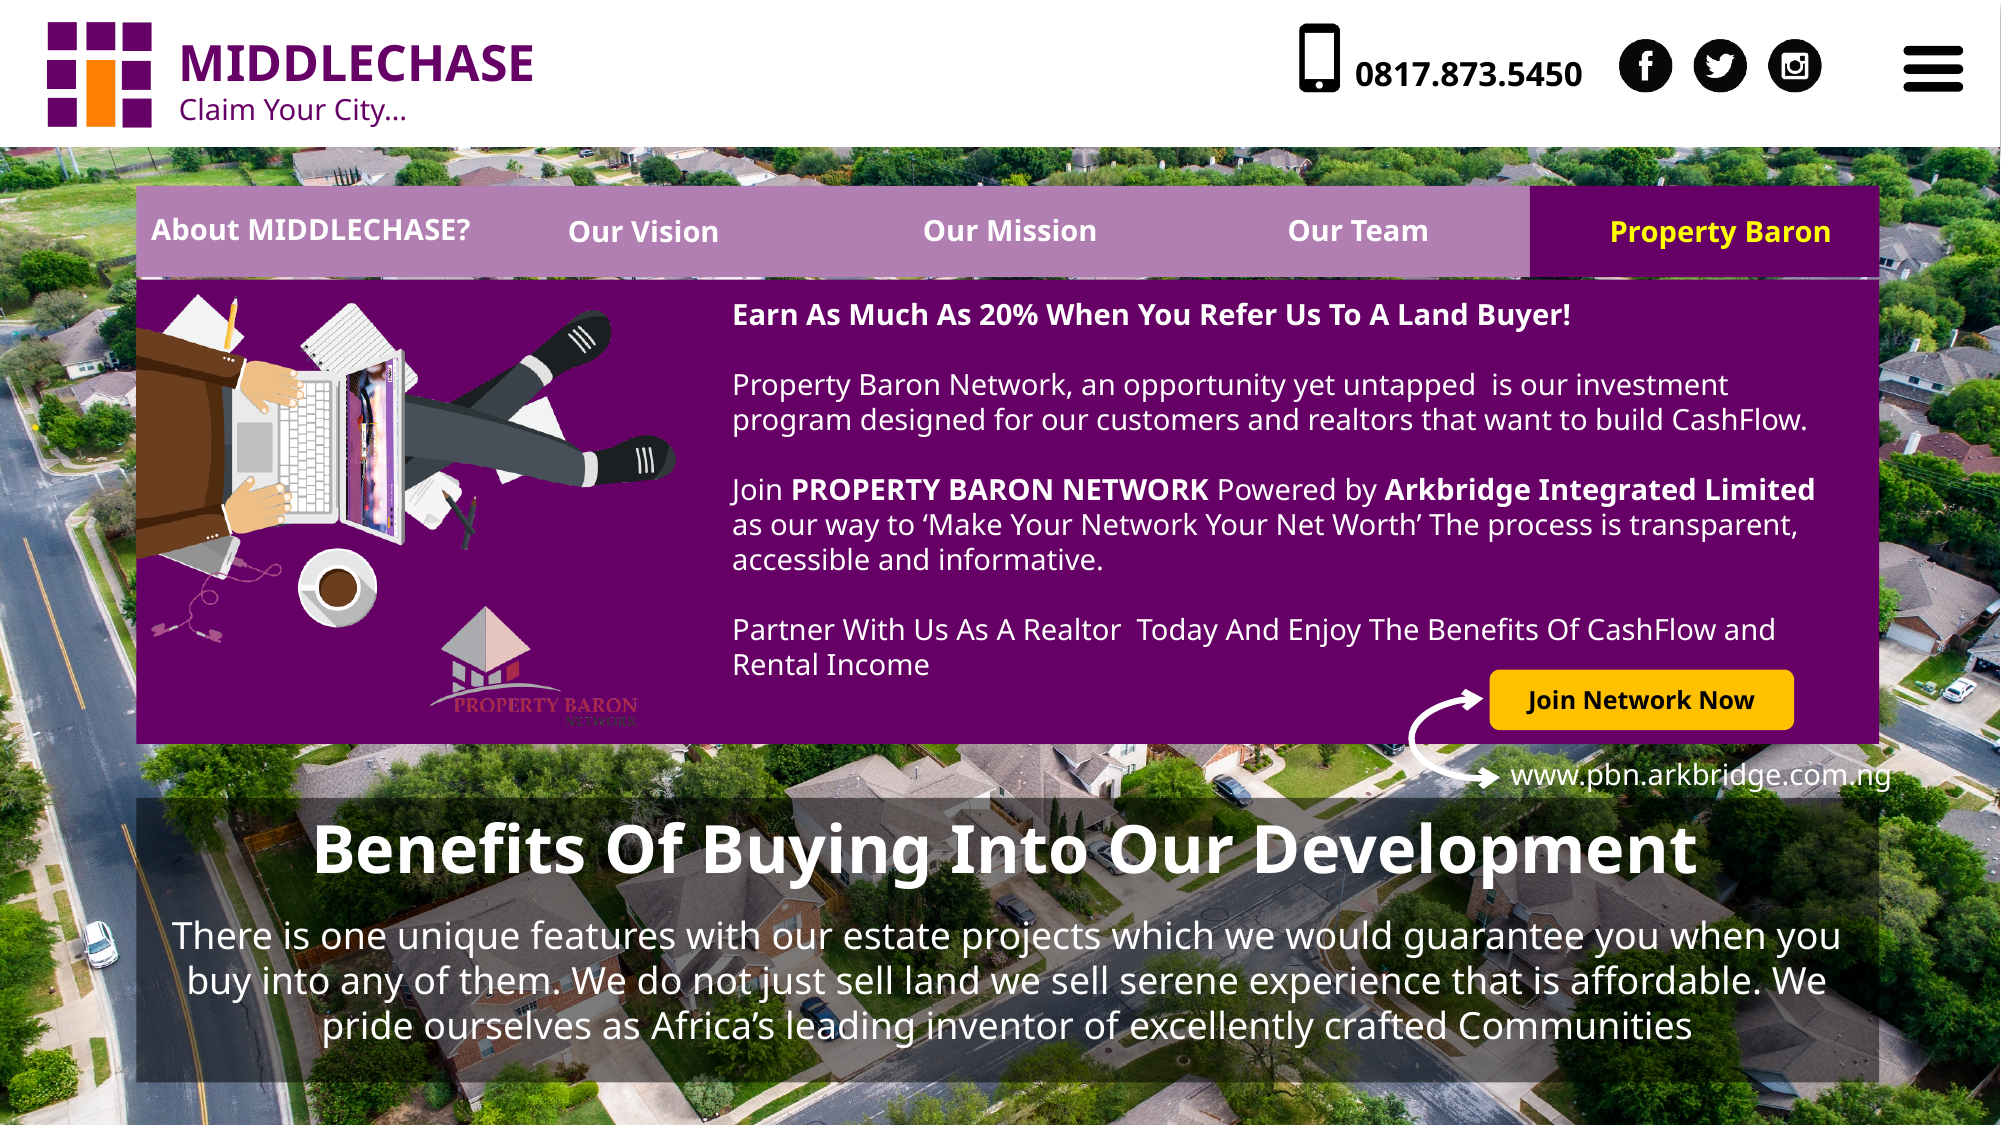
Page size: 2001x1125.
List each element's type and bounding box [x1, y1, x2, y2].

picture [1297, 23, 1341, 93]
picture [1615, 36, 1822, 95]
picture [0, 147, 2000, 1125]
picture [42, 17, 157, 135]
